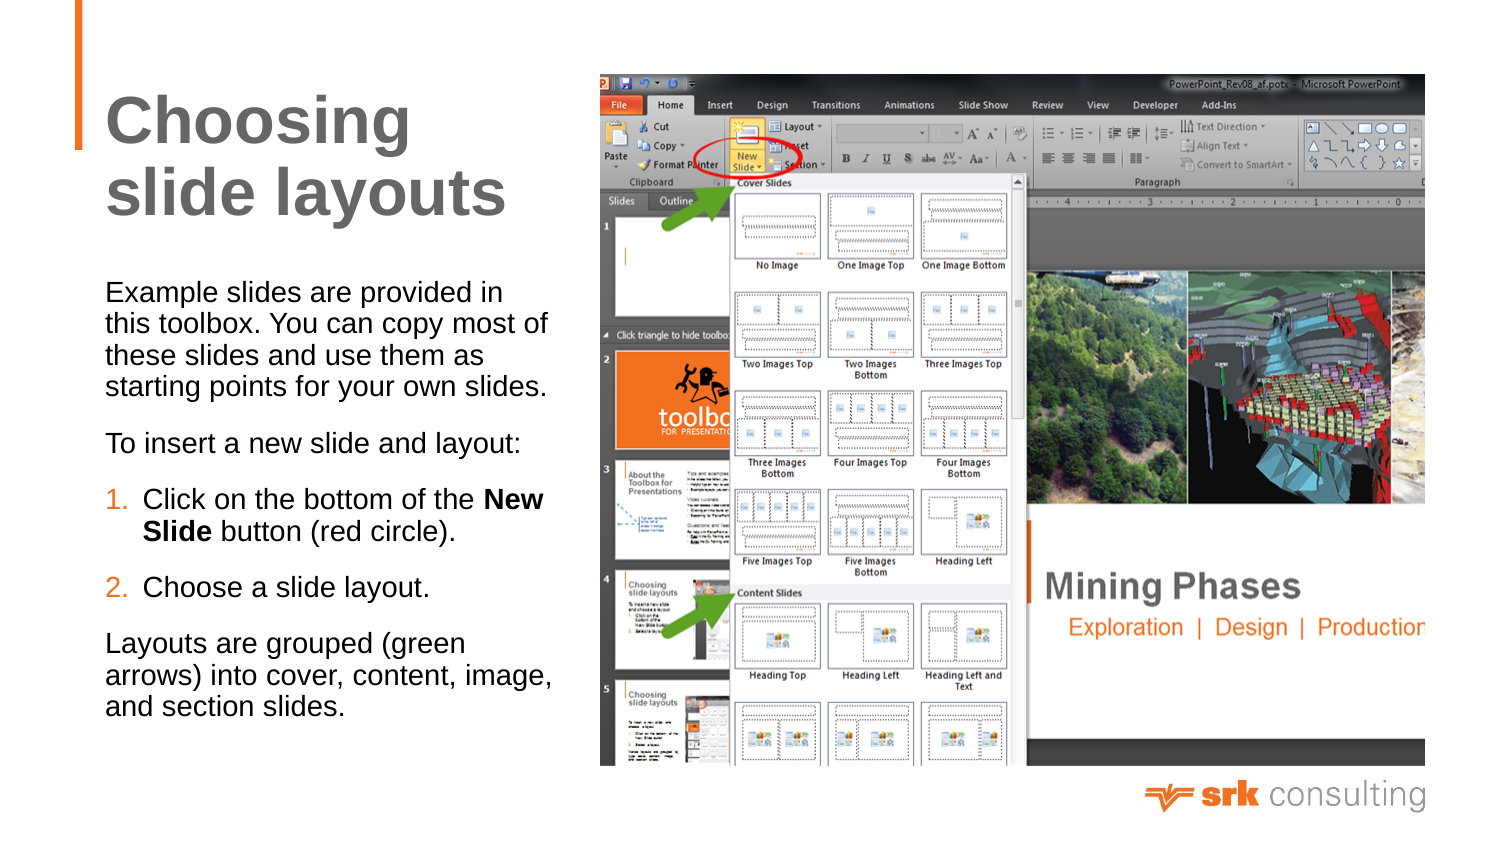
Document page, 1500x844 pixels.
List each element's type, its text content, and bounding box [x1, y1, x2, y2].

title Choosing slide layouts [90, 75, 585, 240]
list Example slides are provided in this toolbox. You can copy most of these slides and use them as starting points for your own slides. To insert a new slide and layout: Click on the bottom of the New Slide button (red circle). Choose a slide layout. Layouts are grouped (green arrows) into cover, content, image, and section slides. [90, 270, 570, 765]
picture [1135, 770, 1434, 822]
picture [599, 74, 1426, 766]
